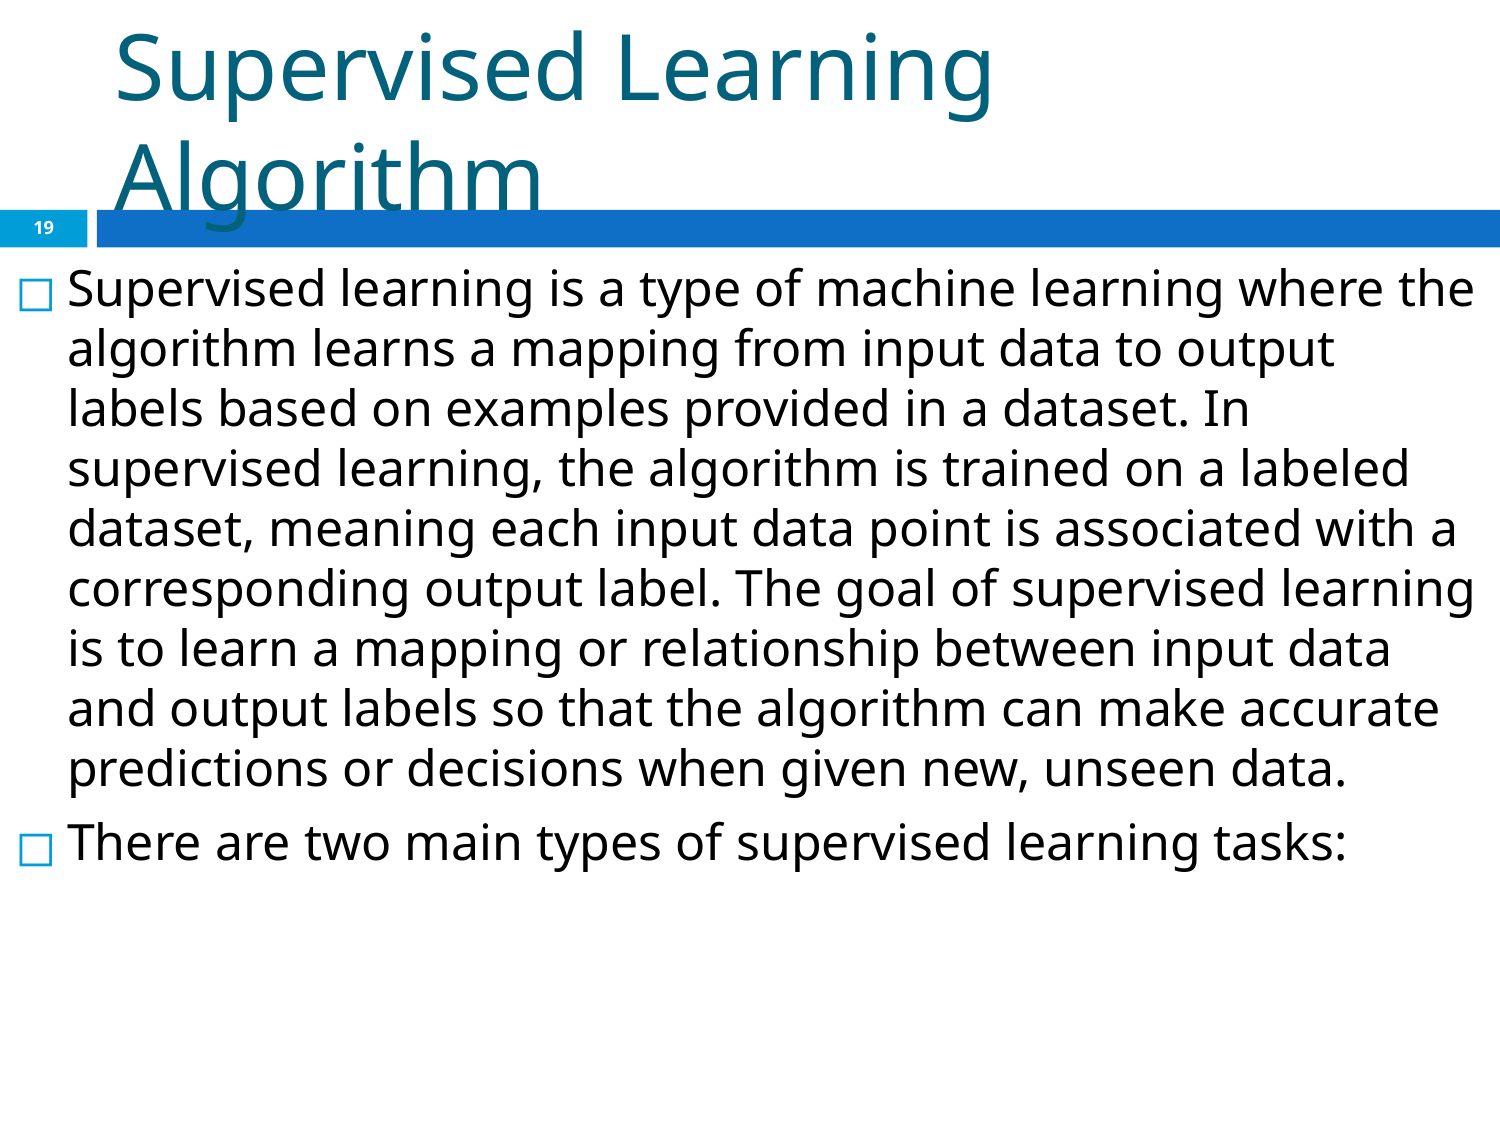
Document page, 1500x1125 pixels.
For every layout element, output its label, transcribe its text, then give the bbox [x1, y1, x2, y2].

title Supervised Learning Algorithm [99, 37, 1438, 200]
list Supervised learning is a type of machine learning where the algorithm learns a mapping from input data to output labels based on examples provided in a dataset. In supervised learning, the algorithm is trained on a labeled dataset, meaning each input data point is associated with a corresponding output label. The goal of supervised learning is to learn a mapping or relationship between input data and output labels so that the algorithm can make accurate predictions or decisions when given new, unseen data. There are two main types of supervised learning tasks: [0, 248, 1500, 1125]
slide_number ‹#› [0, 208, 88, 249]
